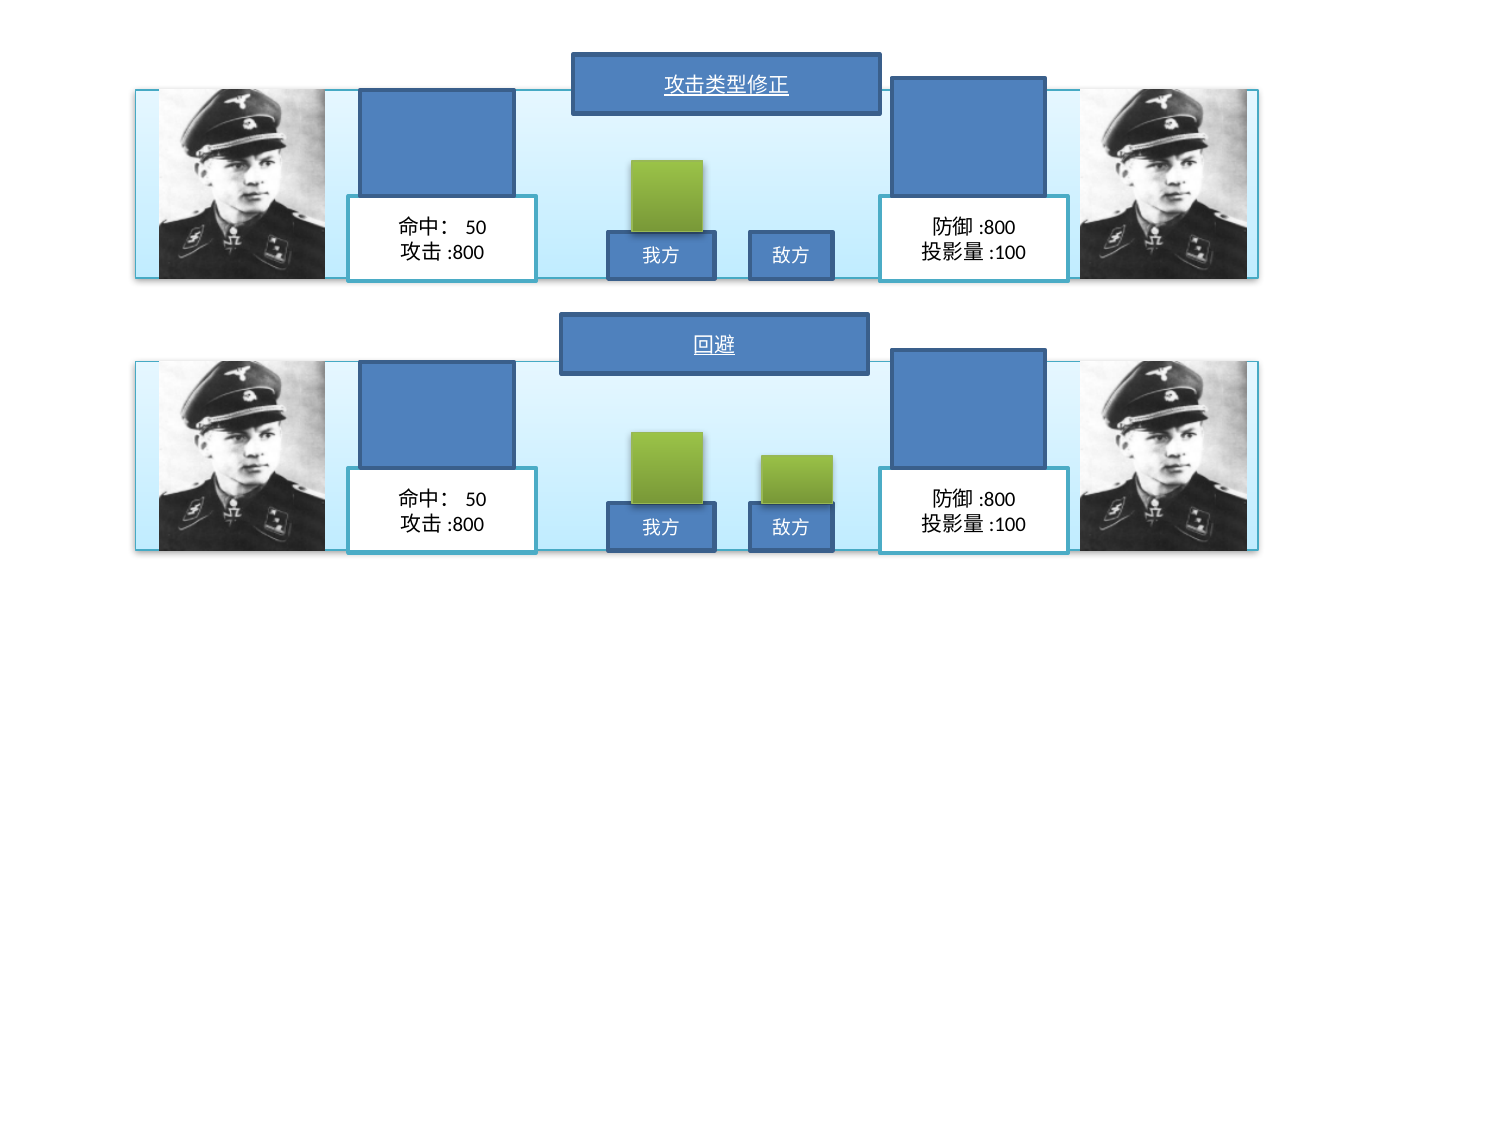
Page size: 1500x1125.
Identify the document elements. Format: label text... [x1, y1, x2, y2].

picture [159, 89, 325, 280]
text_box 回避 [559, 312, 870, 376]
text_box [326, 361, 358, 551]
text_box [761, 455, 833, 504]
text_box [1247, 89, 1259, 279]
text_box [1247, 361, 1259, 551]
text_box 我方 [606, 230, 717, 281]
text_box [326, 89, 358, 279]
text_box [516, 361, 890, 551]
text_box [358, 360, 516, 470]
text_box 敌方 [748, 501, 835, 553]
text_box [631, 432, 703, 504]
text_box [135, 361, 158, 551]
picture [1080, 89, 1247, 280]
text_box 我方 [606, 501, 717, 553]
text_box [1047, 361, 1079, 551]
picture [1080, 361, 1247, 551]
picture [159, 361, 325, 551]
text_box [358, 88, 516, 198]
text_box 敌方 [748, 230, 835, 281]
text_box [631, 160, 703, 232]
text_box 命中：50 攻击:800 [346, 194, 538, 283]
text_box 命中：50 攻击:800 [346, 466, 538, 555]
text_box [135, 89, 158, 279]
text_box 防御:800 投影量:100 [878, 194, 1070, 283]
text_box [890, 76, 1047, 198]
text_box 防御:800 投影量:100 [878, 466, 1070, 555]
text_box 攻击类型修正 [571, 52, 882, 116]
text_box [516, 89, 890, 279]
text_box [890, 348, 1047, 470]
text_box [1047, 89, 1079, 279]
